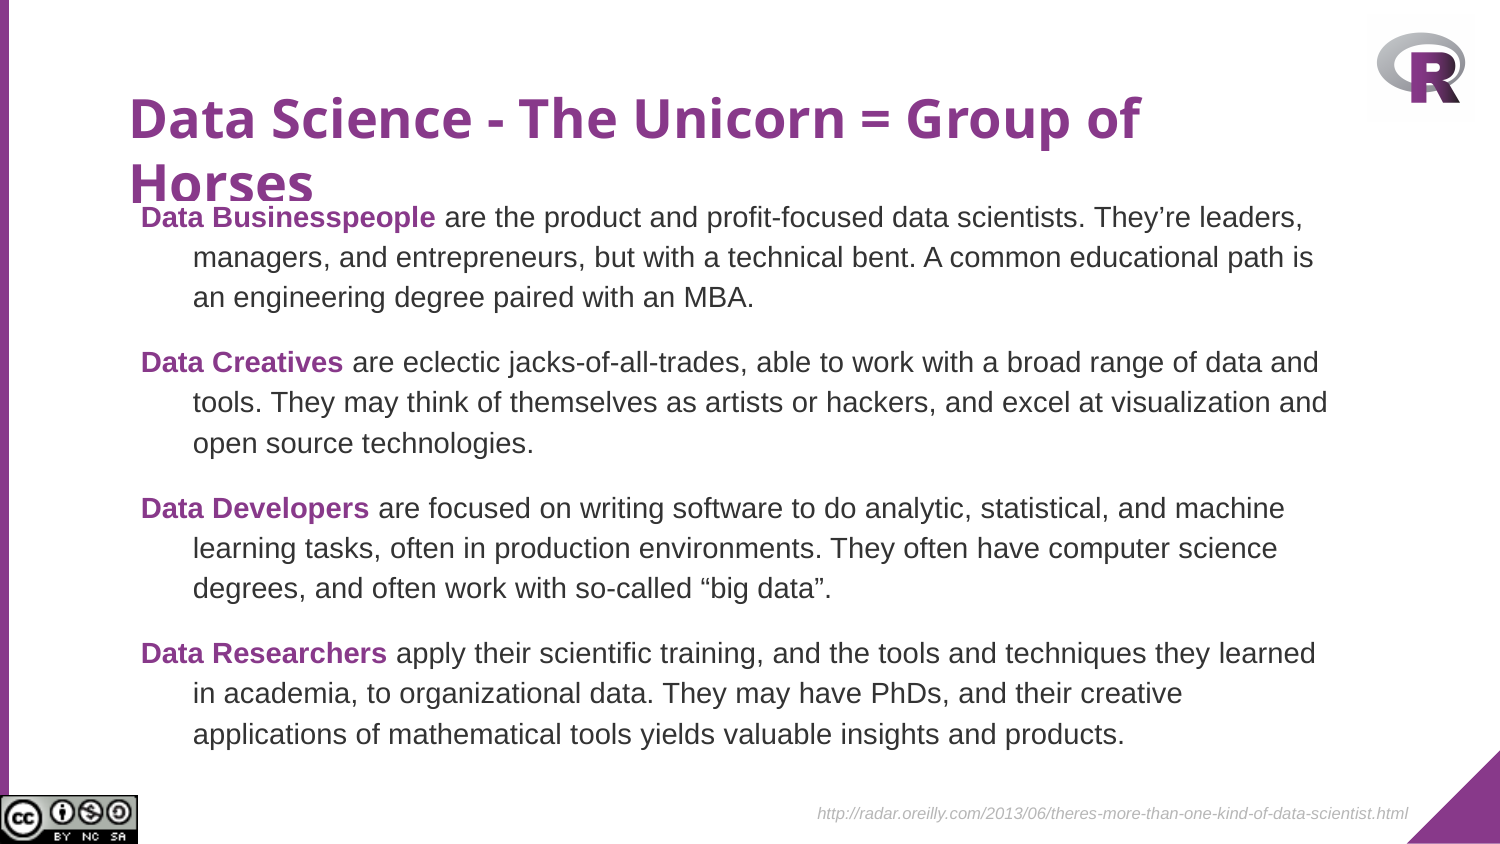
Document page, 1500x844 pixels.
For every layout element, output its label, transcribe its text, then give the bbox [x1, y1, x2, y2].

title Data Science - The Unicorn = Group of Horses [113, 69, 1345, 210]
picture [0, 795, 138, 844]
picture [1367, 14, 1475, 122]
text_box Data Businesspeople are the product and profit-focused data scientists. They’re leaders, managers, and entrepreneurs, but with a technical bent. A common educational path is an engineering degree paired with an MBA. Data Creatives are eclectic jacks-of-all-trades, able to work with a broad range of data and tools. They may think of themselves as artists or hackers, and excel at visualization and open source technologies. Data Developers are focused on writing software to do analytic, statistical, and machine learning tasks, often in production environments. They often have computer science degrees, and often work with so-called “big data”. Data Researchers apply their scientific training, and the tools and techniques they learned in academia, to organizational data. They may have PhDs, and their creative applications of mathematical tools yields valuable insights and products. [67, 225, 1363, 718]
text_box http://radar.oreilly.com/2013/06/theres-more-than-one-kind-of-data-scientist.html [802, 793, 1425, 832]
